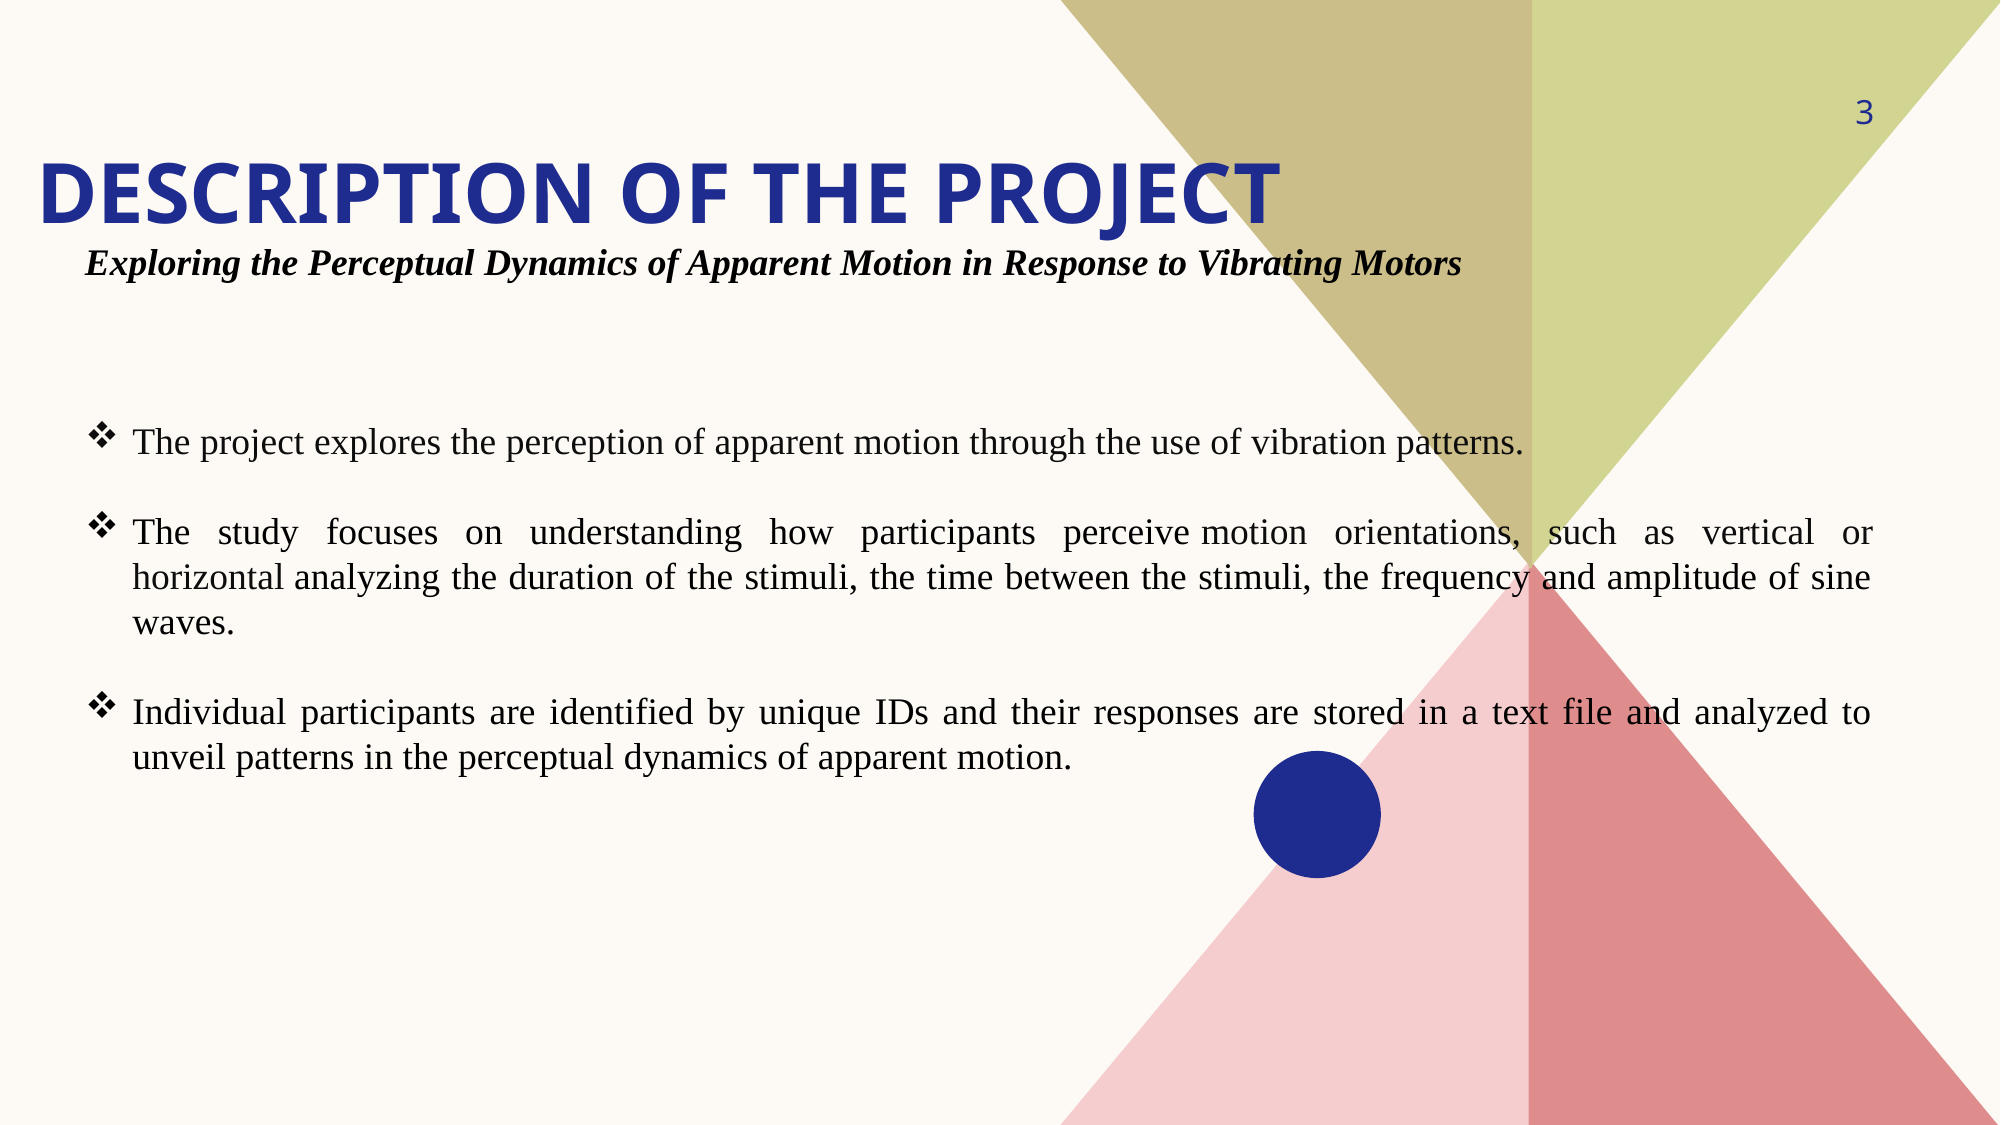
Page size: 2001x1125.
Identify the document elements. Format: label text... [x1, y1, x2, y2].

slide_number 3 [1699, 75, 1875, 153]
text_box The project explores the perception of apparent motion through the use of vibration patterns. The study focuses on understanding how participants perceive motion orientations, such as vertical or horizontal analyzing the duration of the stimuli, the time between the stimuli, the frequency and amplitude of sine waves. Individual participants are identified by unique IDs and their responses are stored in a text file and analyzed to unveil patterns in the perceptual dynamics of apparent motion. [70, 409, 1889, 830]
text_box Exploring the Perceptual Dynamics of Apparent Motion in Response to Vibrating Motors [70, 230, 1596, 291]
title Description of the project [21, 36, 1607, 241]
